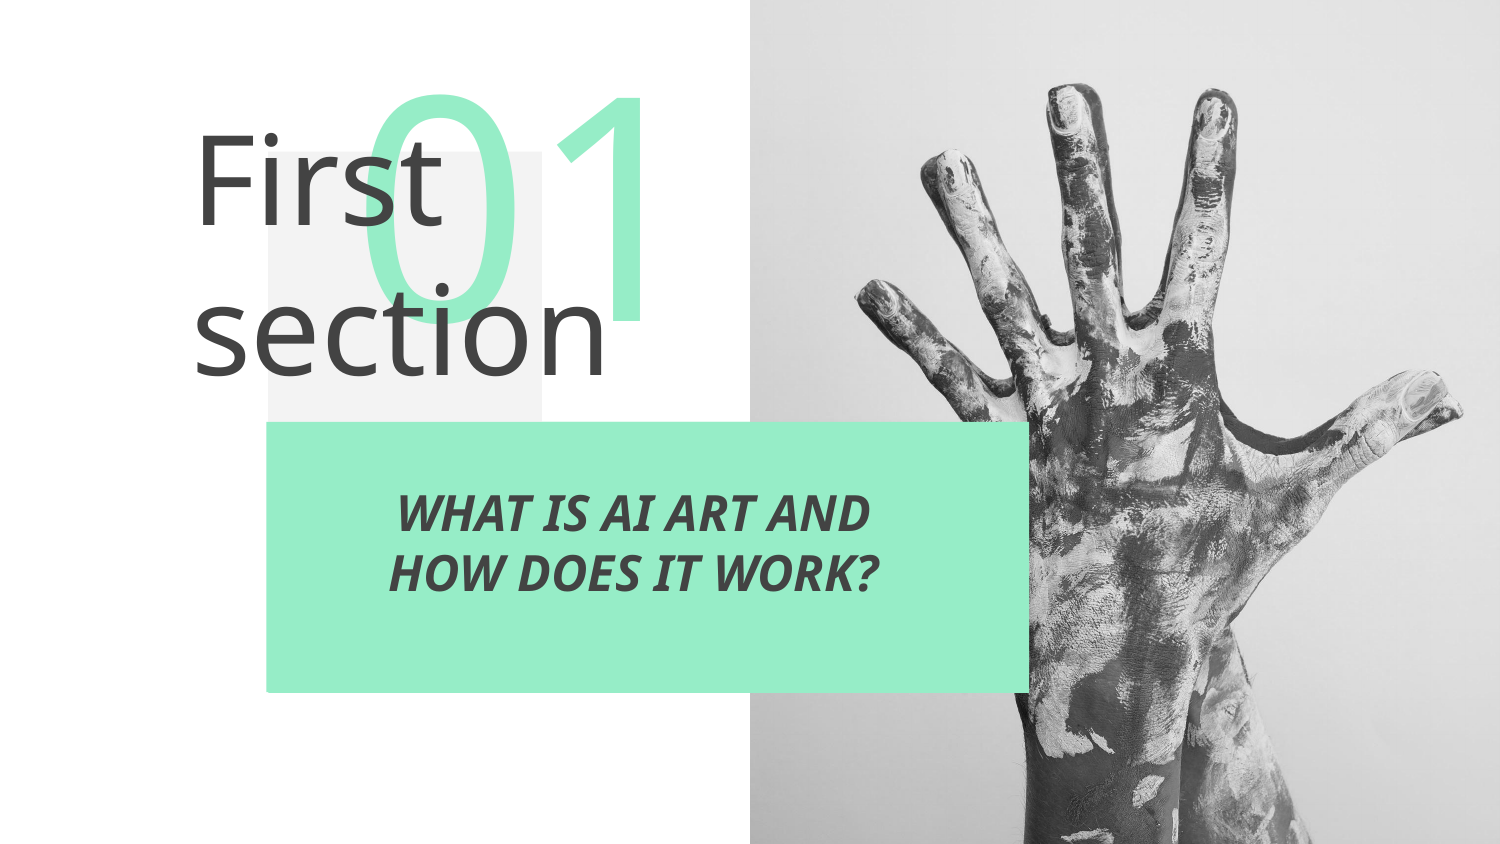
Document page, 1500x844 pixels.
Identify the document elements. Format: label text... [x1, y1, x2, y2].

subtitle WHAT IS AI ART AND HOW DOES IT WORK? [317, 466, 744, 654]
picture [749, 0, 1500, 844]
text_box [268, 421, 744, 693]
title First section [176, 198, 637, 416]
title 01 [309, 12, 744, 399]
